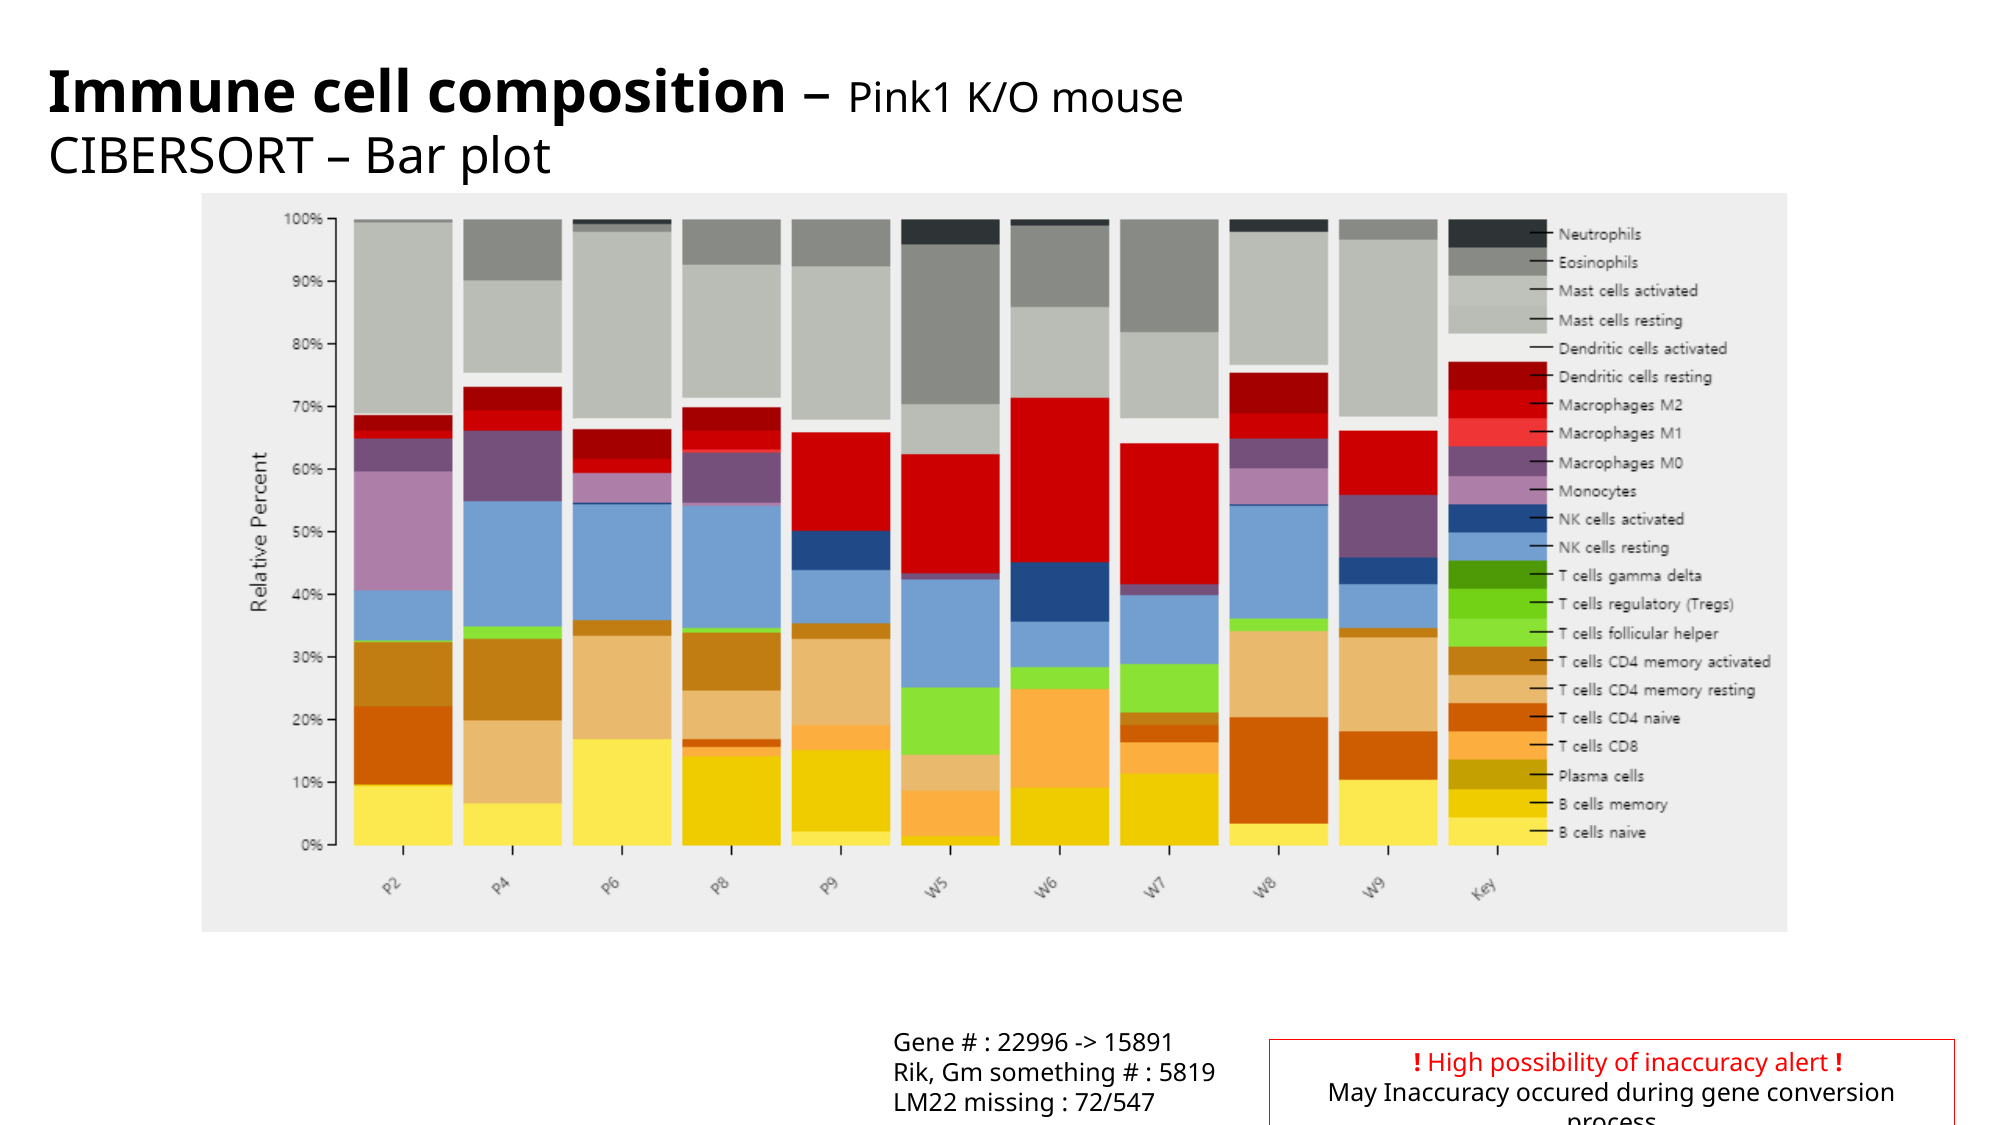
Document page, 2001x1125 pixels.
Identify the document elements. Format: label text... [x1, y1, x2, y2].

text_box Immune cell composition – Pink1 K/O mouse CIBERSORT – Bar plot [34, 46, 1454, 191]
picture [201, 193, 1788, 932]
text_box Gene # : 22996 -> 15891 Rik, Gm something # : 5819 LM22 missing : 72/547 [878, 1018, 1403, 1124]
text_box ! High possibility of inaccuracy alert ! May Inaccuracy occured during gene conversion process [1269, 1039, 1955, 1125]
